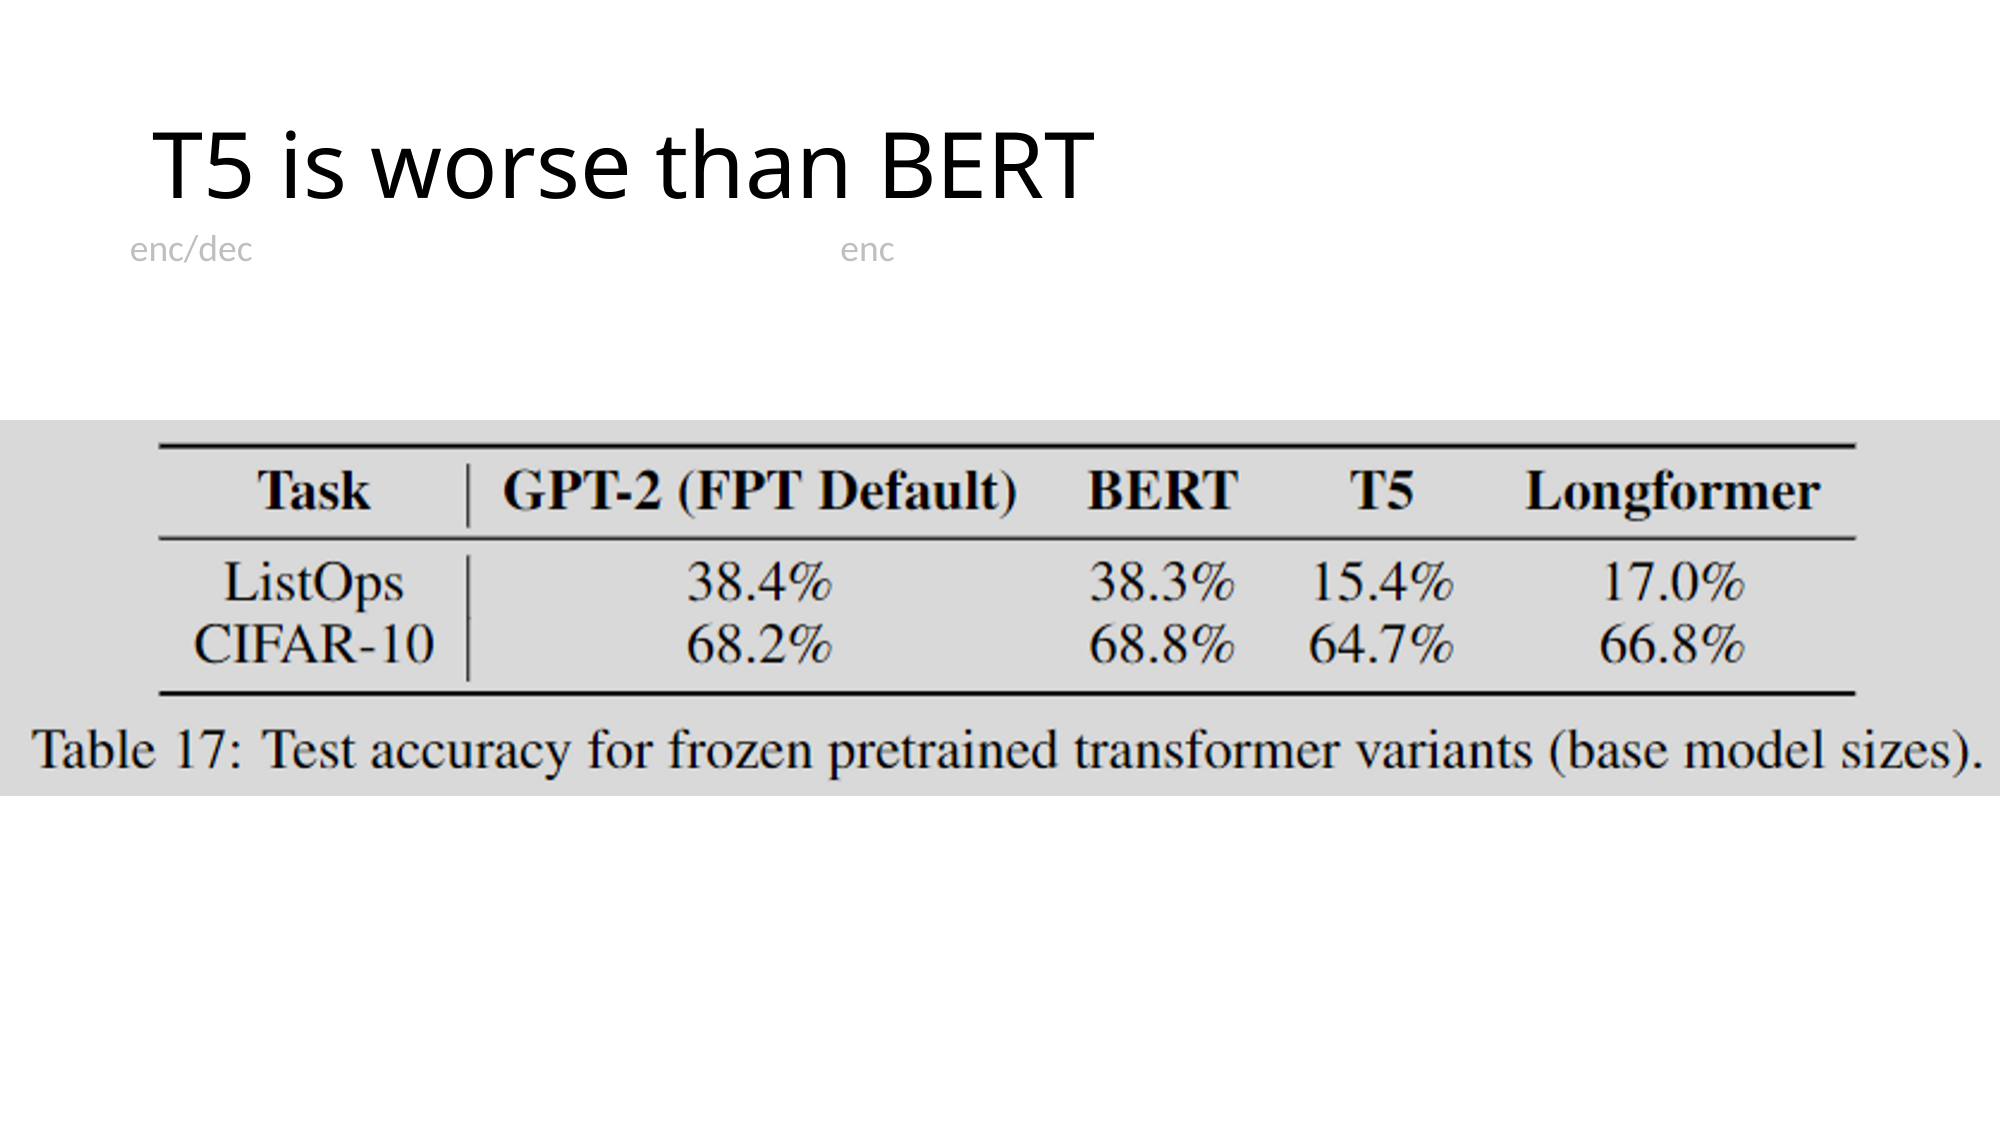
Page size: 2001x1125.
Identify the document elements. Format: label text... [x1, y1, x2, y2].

text_box enc/dec [115, 216, 268, 277]
title T5 is worse than BERT [137, 59, 1863, 278]
picture [0, 420, 2000, 796]
text_box enc [825, 216, 910, 277]
